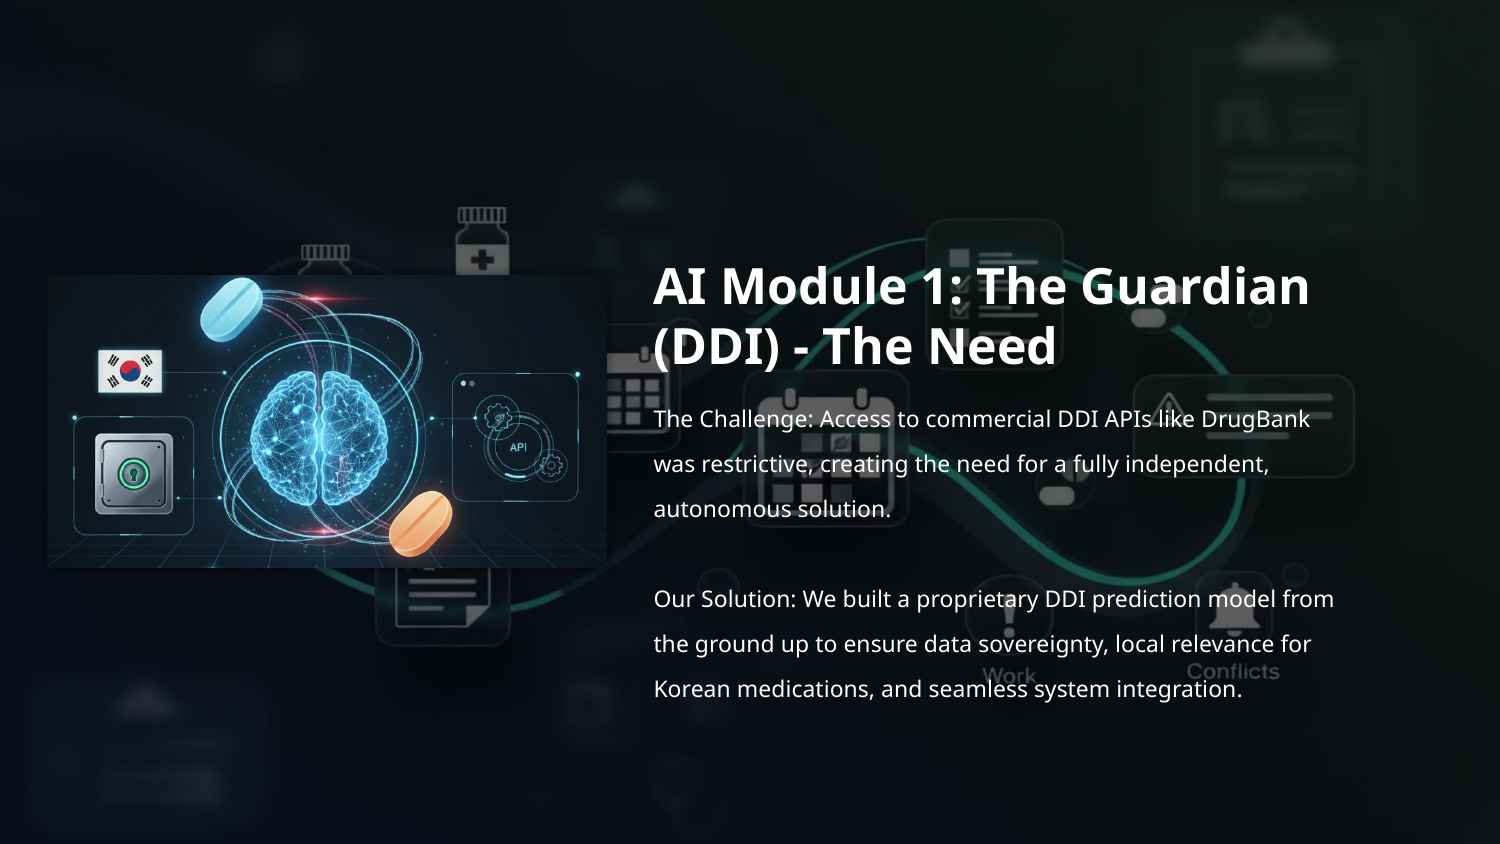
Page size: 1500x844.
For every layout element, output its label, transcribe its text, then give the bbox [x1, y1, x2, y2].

picture [0, 0, 1500, 844]
text_box The Challenge: Access to commercial DDI APIs like DrugBank was restrictive, creating the need for a fully independent, autonomous solution. Our Solution: We built a proprietary DDI prediction model from the ground up to ensure data sovereignty, local relevance for Korean medications, and seamless system integration. [642, 381, 1359, 753]
text_box AI Module 1: The Guardian (DDI) - The Need [642, 249, 1452, 381]
